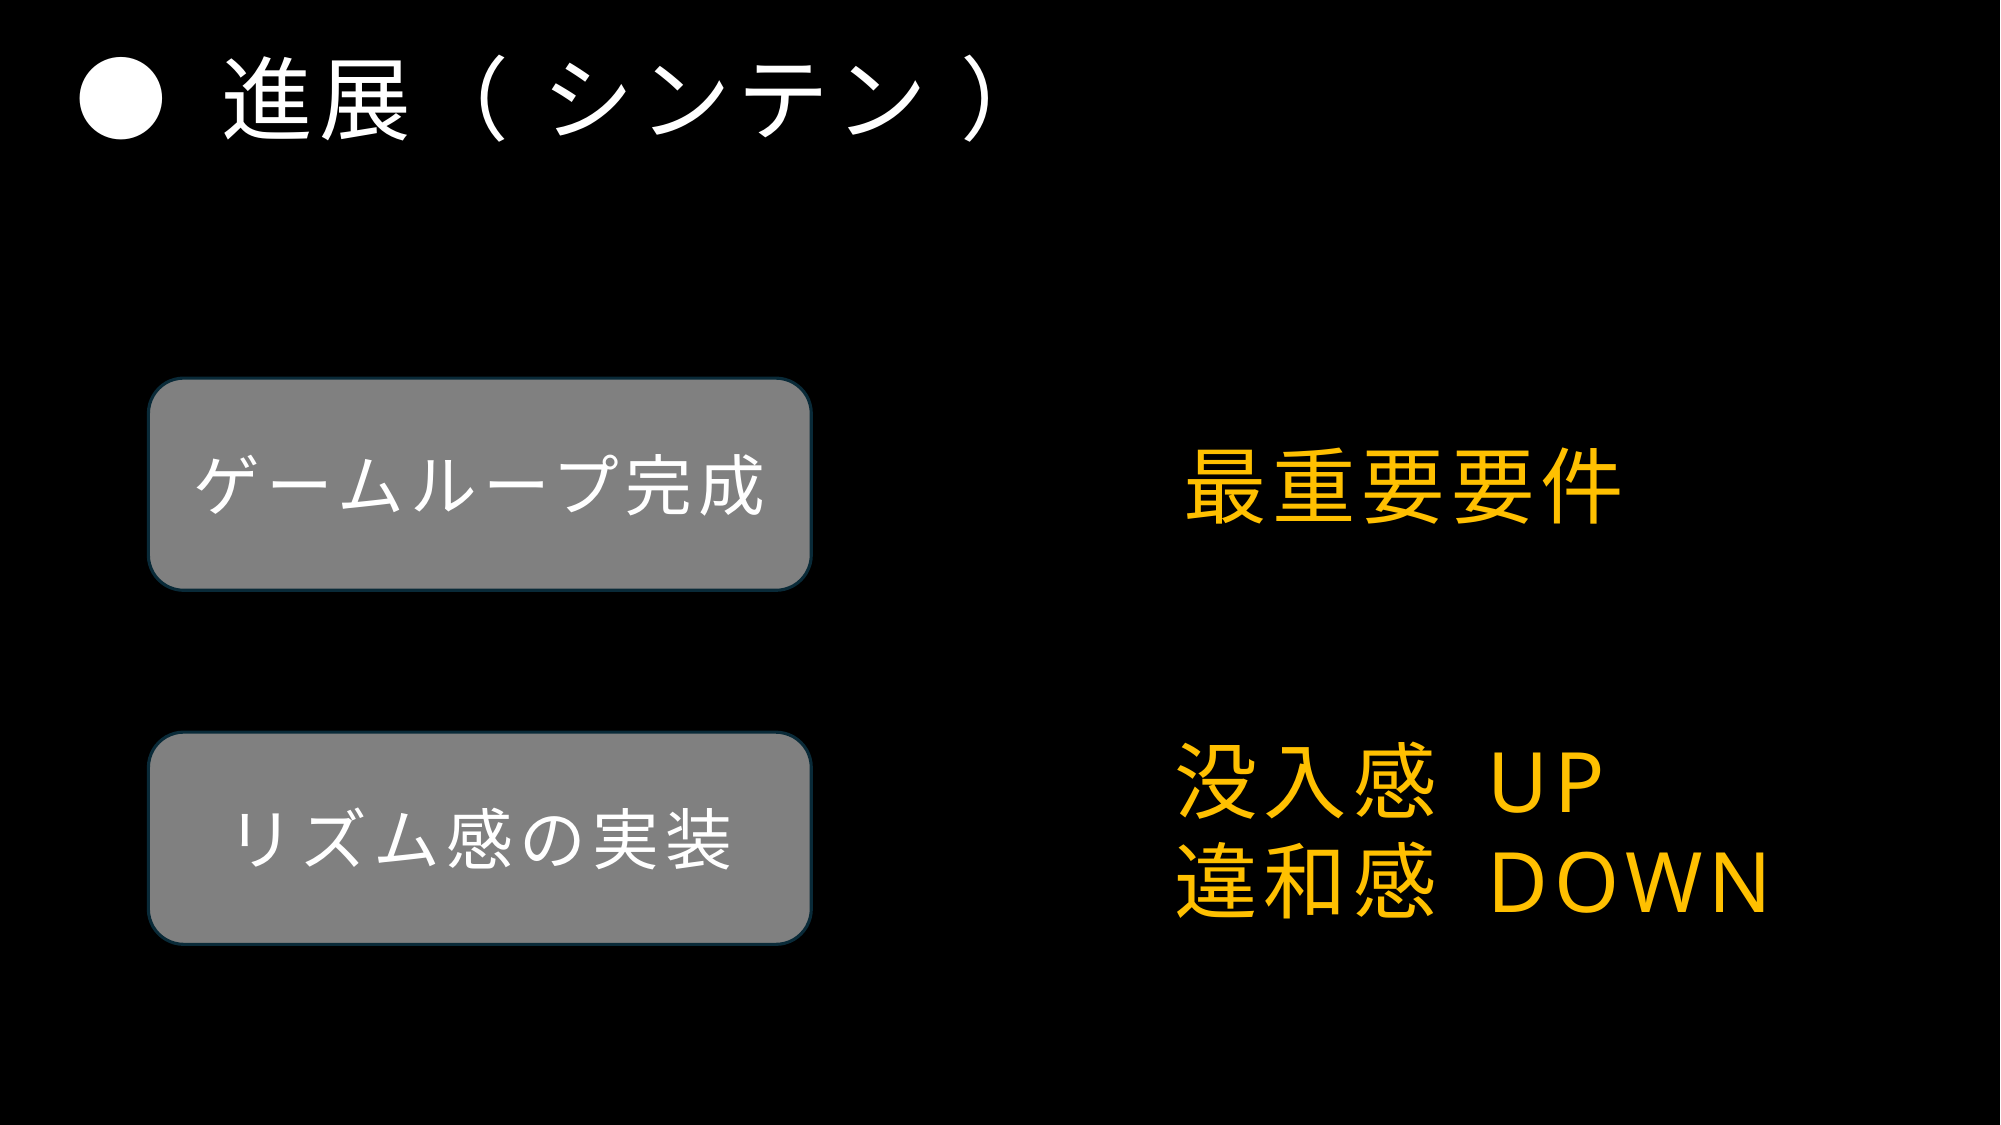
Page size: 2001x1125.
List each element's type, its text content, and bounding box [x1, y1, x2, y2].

text_box 没入感 UP 違和感 DOWN [1159, 721, 1907, 937]
title ● 進展（ シンテン ） [60, 20, 1786, 187]
text_box 最重要要件 [932, 426, 1876, 542]
text_box ゲームループ完成 [146, 376, 813, 592]
text_box リズム感の実装 [146, 730, 813, 946]
